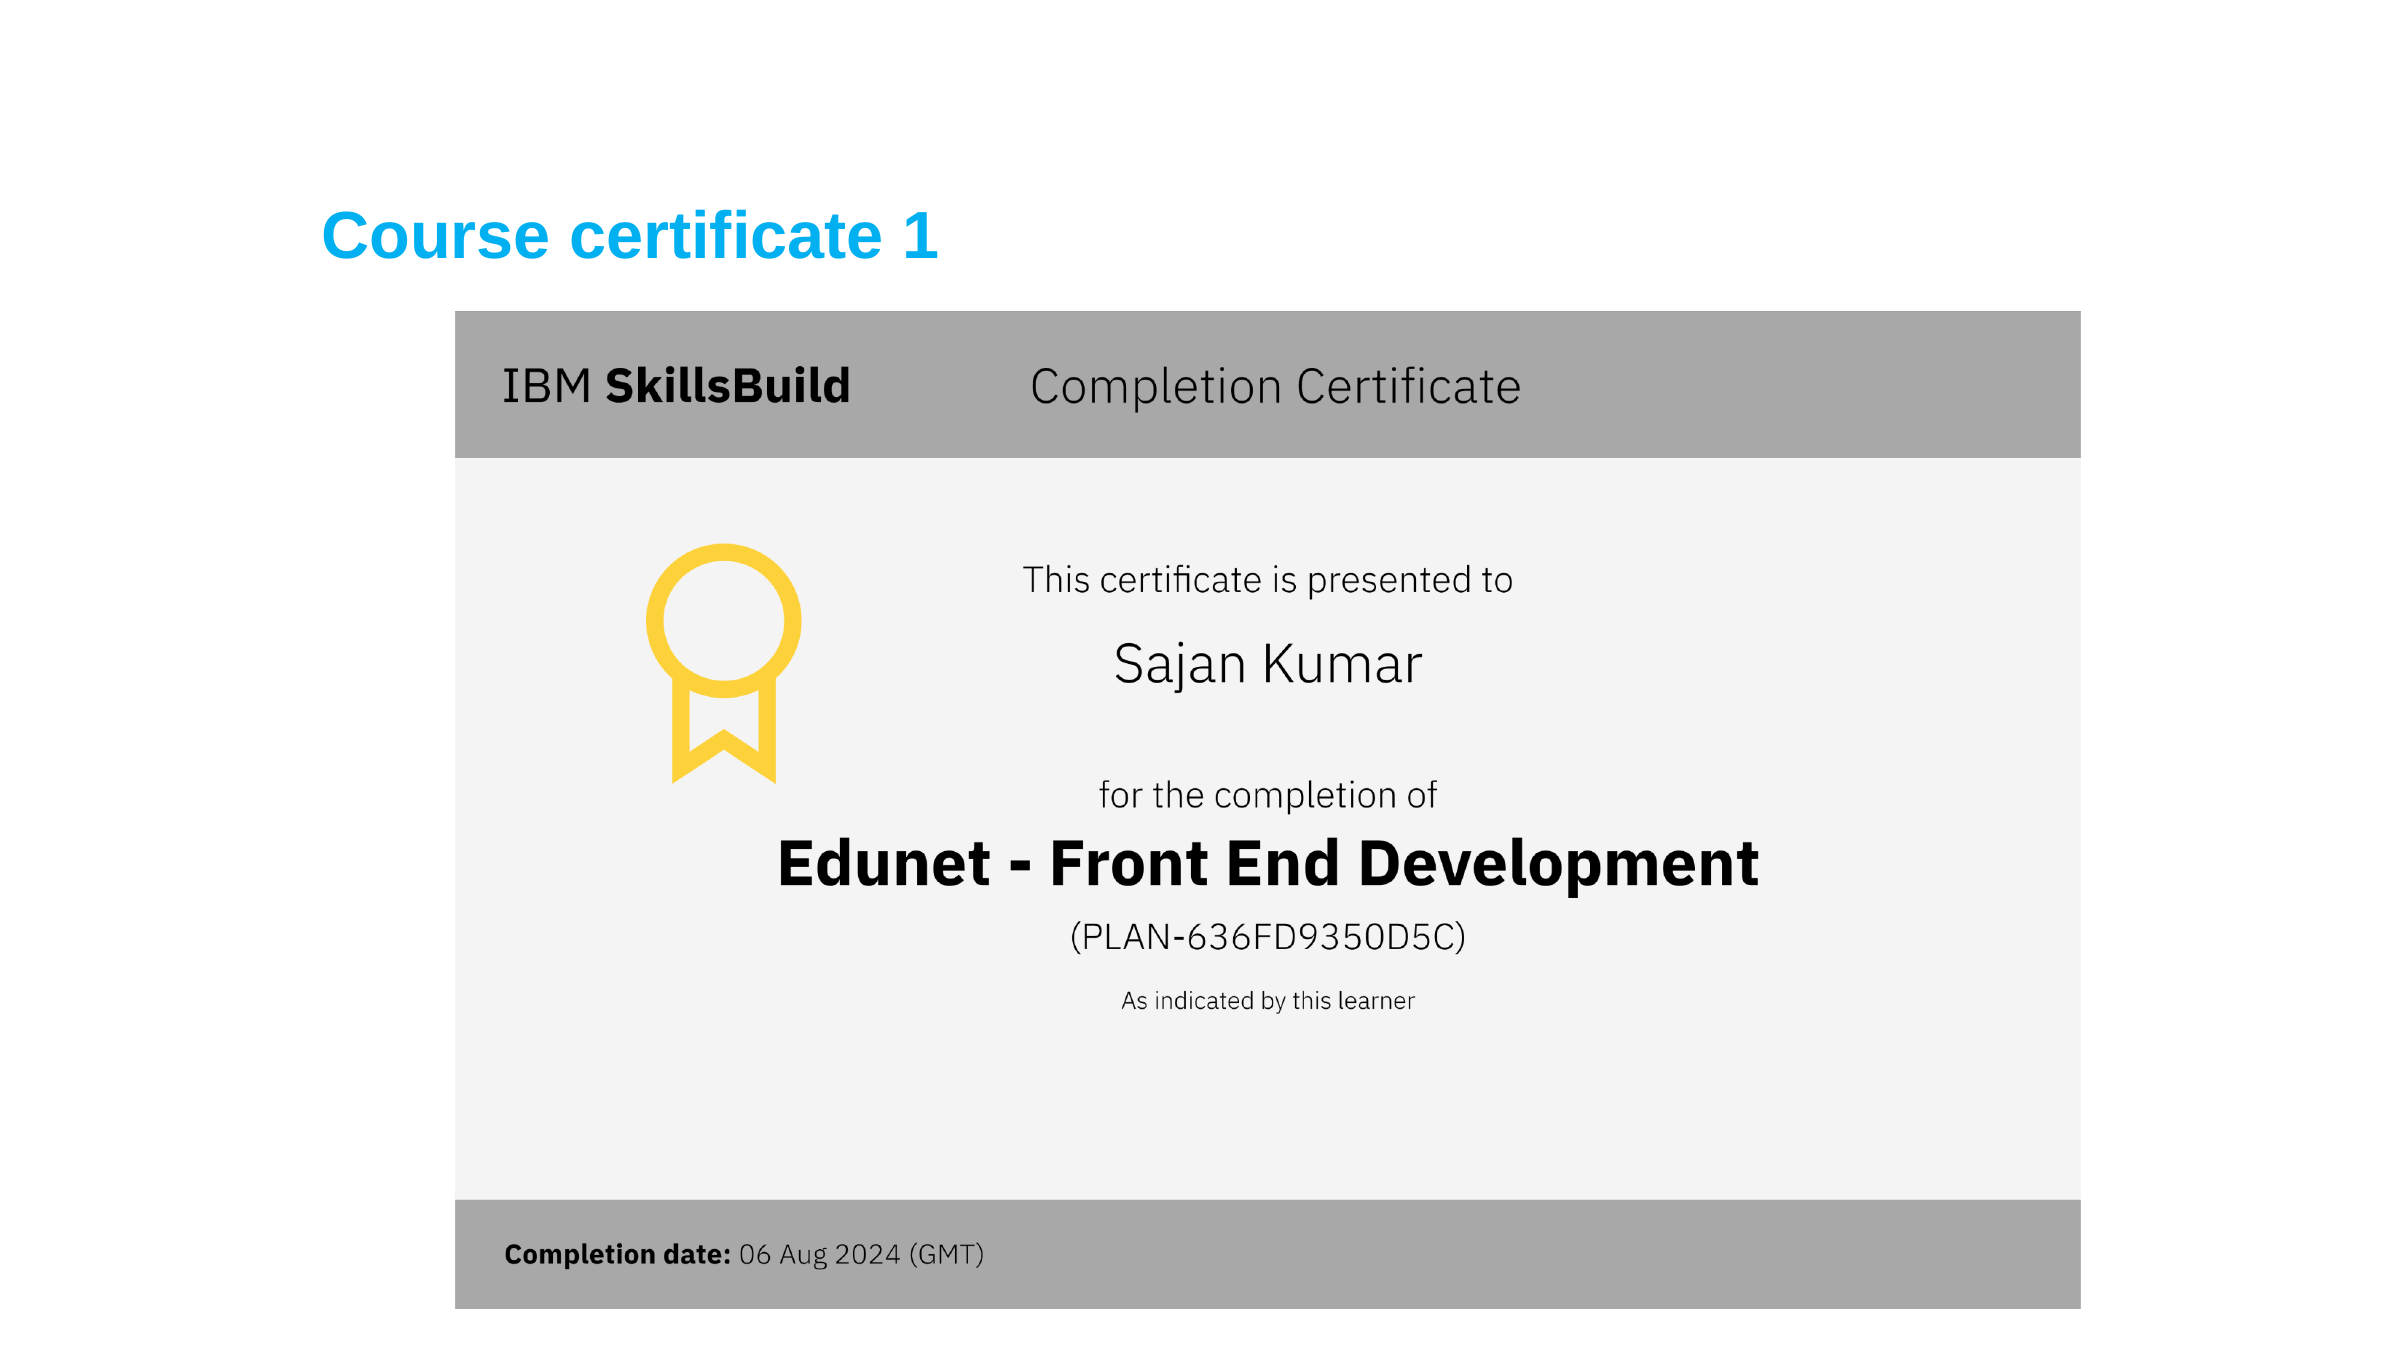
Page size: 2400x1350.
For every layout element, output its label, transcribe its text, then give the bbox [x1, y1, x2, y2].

text_box Course certificate 1 [95, 184, 768, 272]
picture [456, 0, 2081, 1350]
